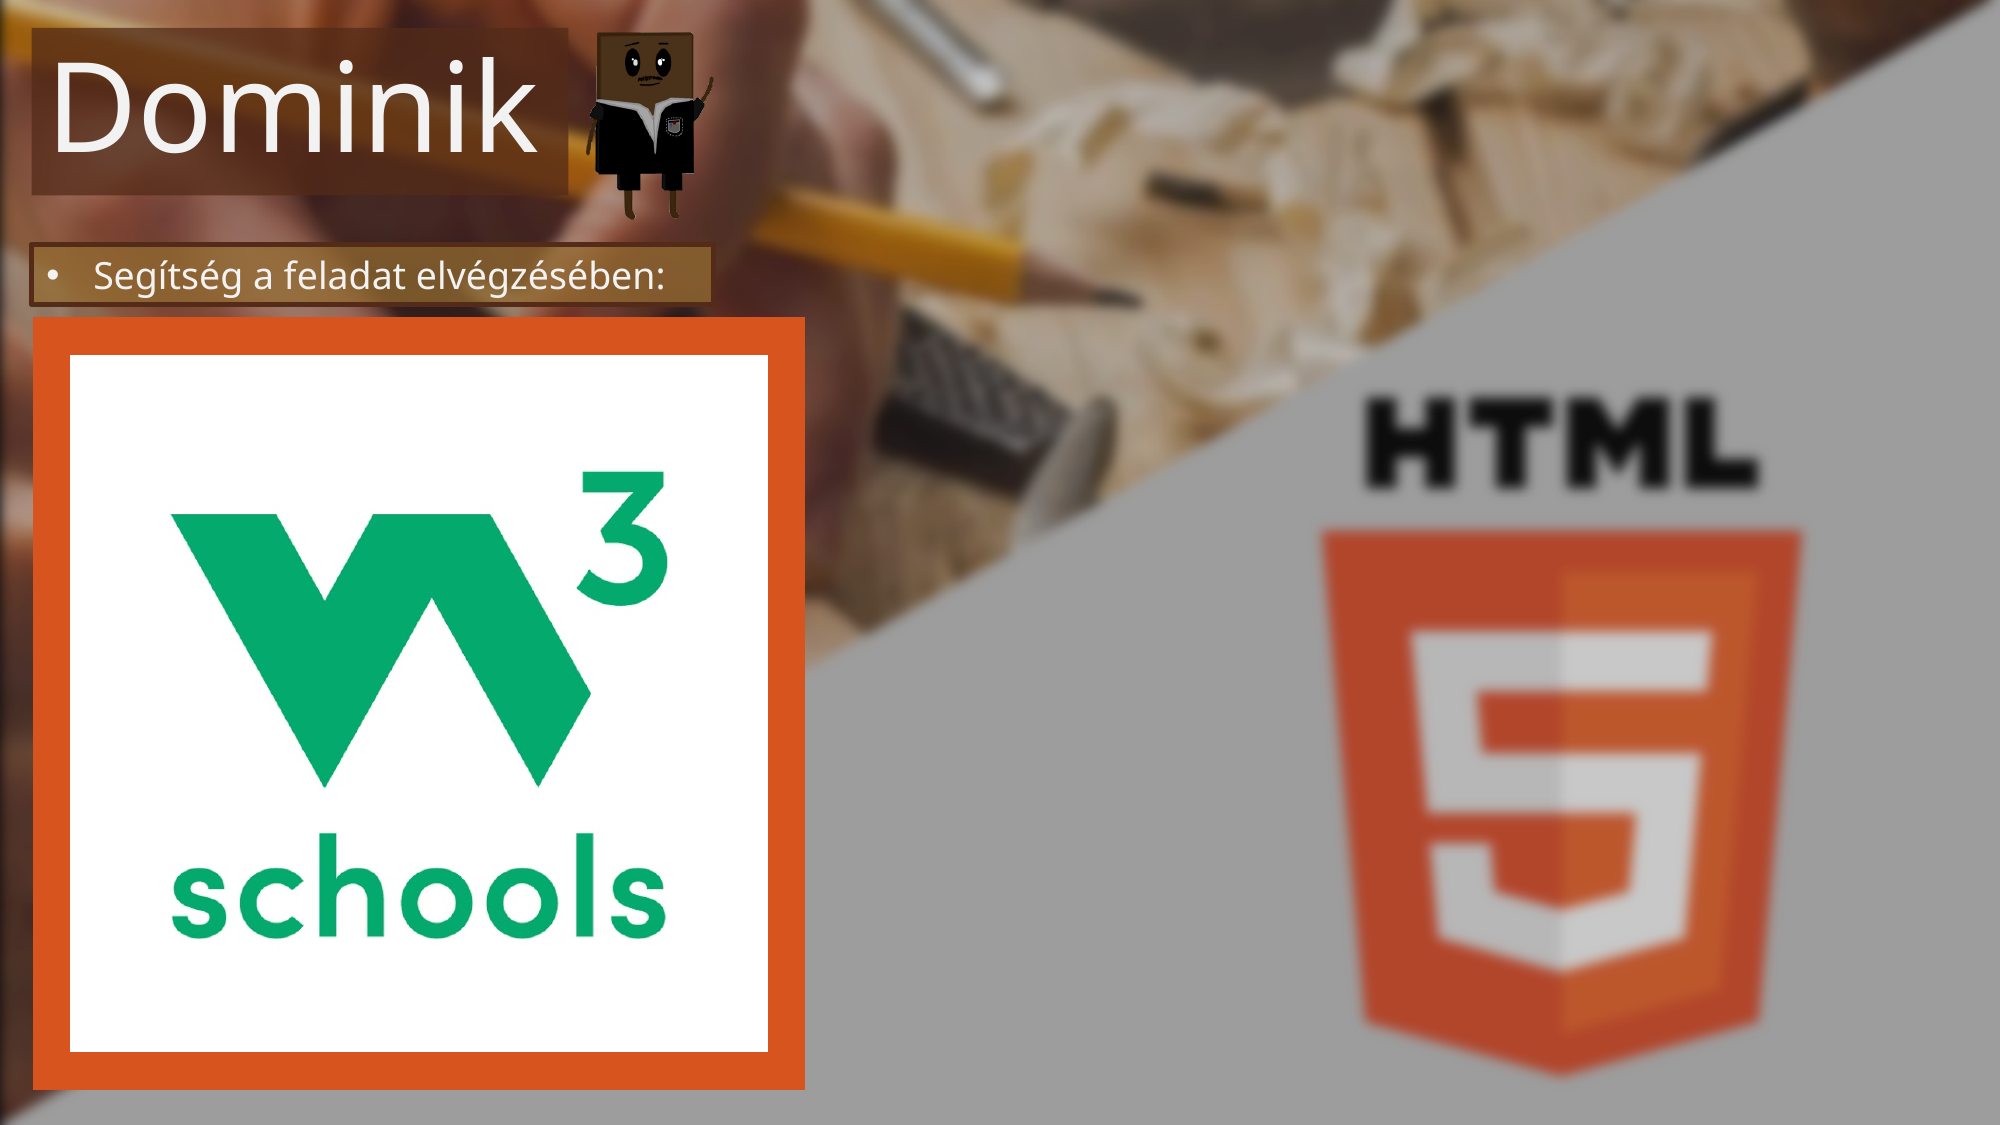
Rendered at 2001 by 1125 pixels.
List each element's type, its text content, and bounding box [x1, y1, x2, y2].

picture [0, 0, 2000, 1125]
title Dominik [31, 27, 569, 196]
text_box Segítség a feladat elvégzésében: [31, 244, 714, 305]
